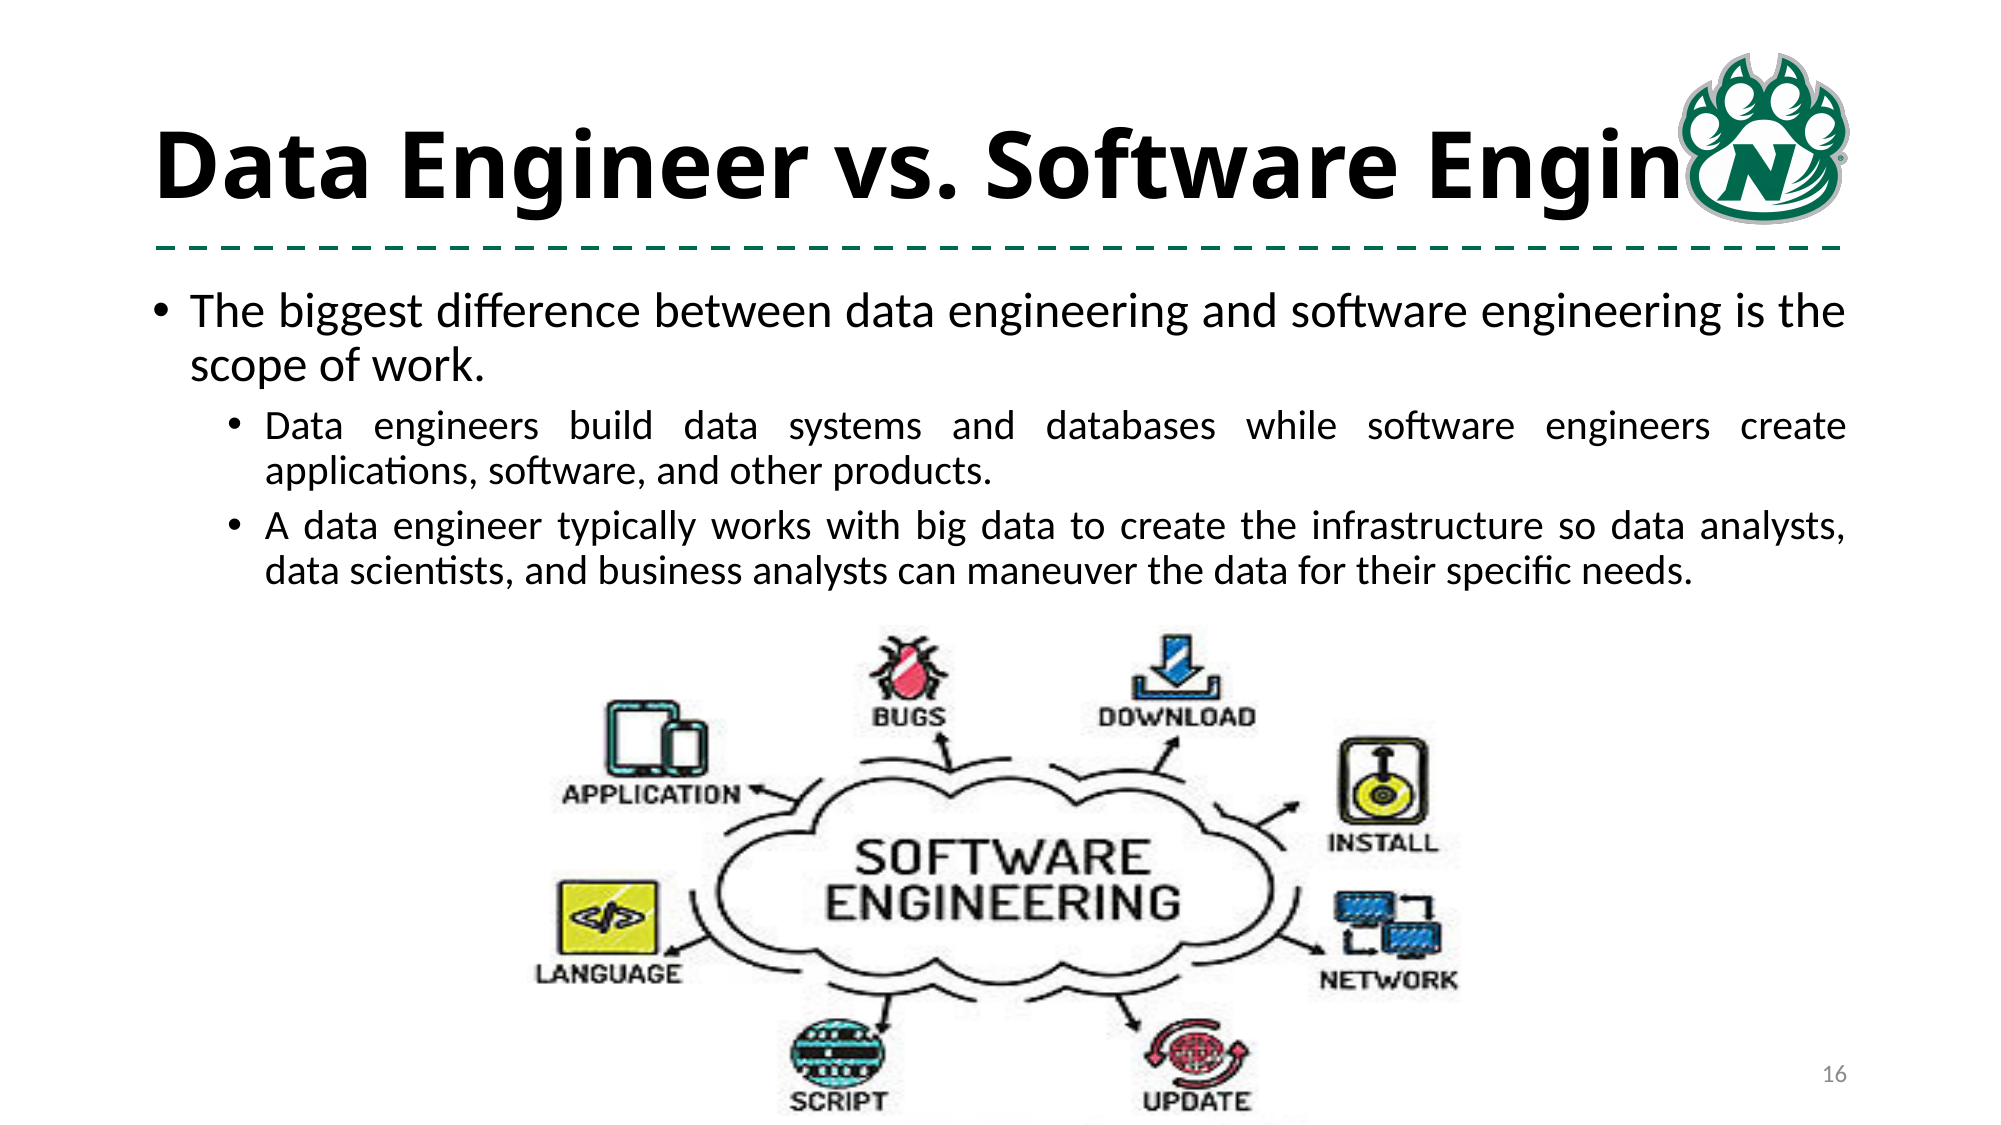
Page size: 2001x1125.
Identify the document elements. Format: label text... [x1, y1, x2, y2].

slide_number 16 [1474, 1066, 1863, 1103]
title Data Engineer vs. Software Engineer [137, 59, 1863, 277]
picture [1677, 52, 1850, 225]
picture [526, 625, 1474, 1125]
list The biggest difference between data engineering and software engineering is the scope of work. Data engineers build data systems and databases while software engineers create applications, software, and other products. A data engineer typically works with big data to create the infrastructure so data analysts, data scientists, and business analysts can maneuver the data for their specific needs. [137, 277, 1863, 1066]
